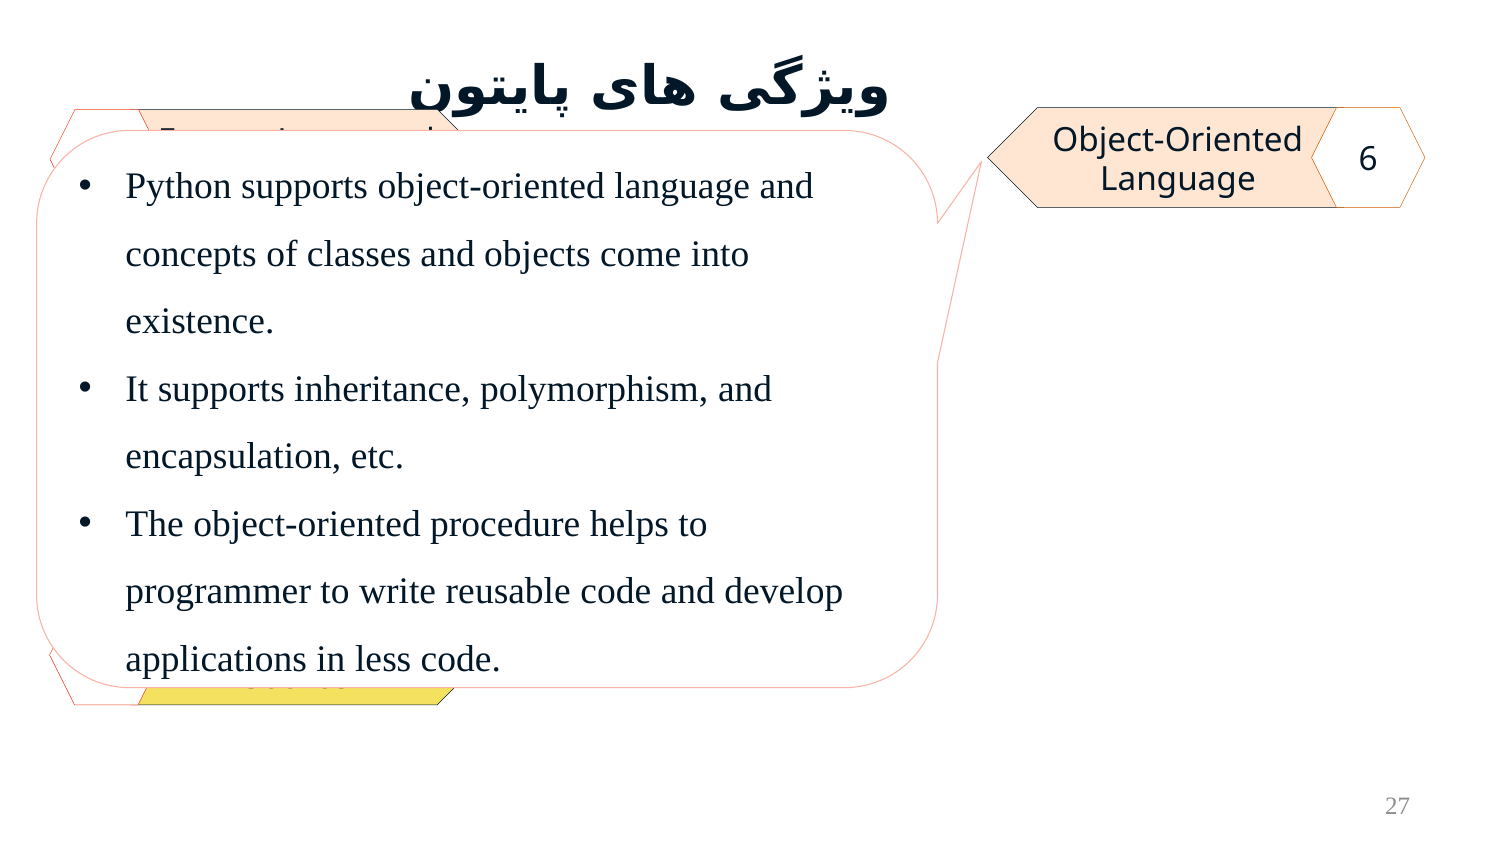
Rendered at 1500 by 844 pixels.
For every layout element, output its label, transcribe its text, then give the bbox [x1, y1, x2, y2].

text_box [49, 604, 488, 706]
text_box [49, 235, 488, 336]
title ویژگی های پایتون [150, 21, 1150, 144]
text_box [49, 109, 488, 210]
slide_number 27 [1074, 782, 1425, 827]
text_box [987, 107, 1426, 208]
text_box Python supports object-oriented language and concepts of classes and objects come into existence. It supports inheritance, polymorphism, and encapsulation, etc. The object-oriented procedure helps to programmer to write reusable code and develop applications in less code. [34, 128, 982, 690]
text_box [49, 358, 488, 460]
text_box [49, 482, 488, 583]
